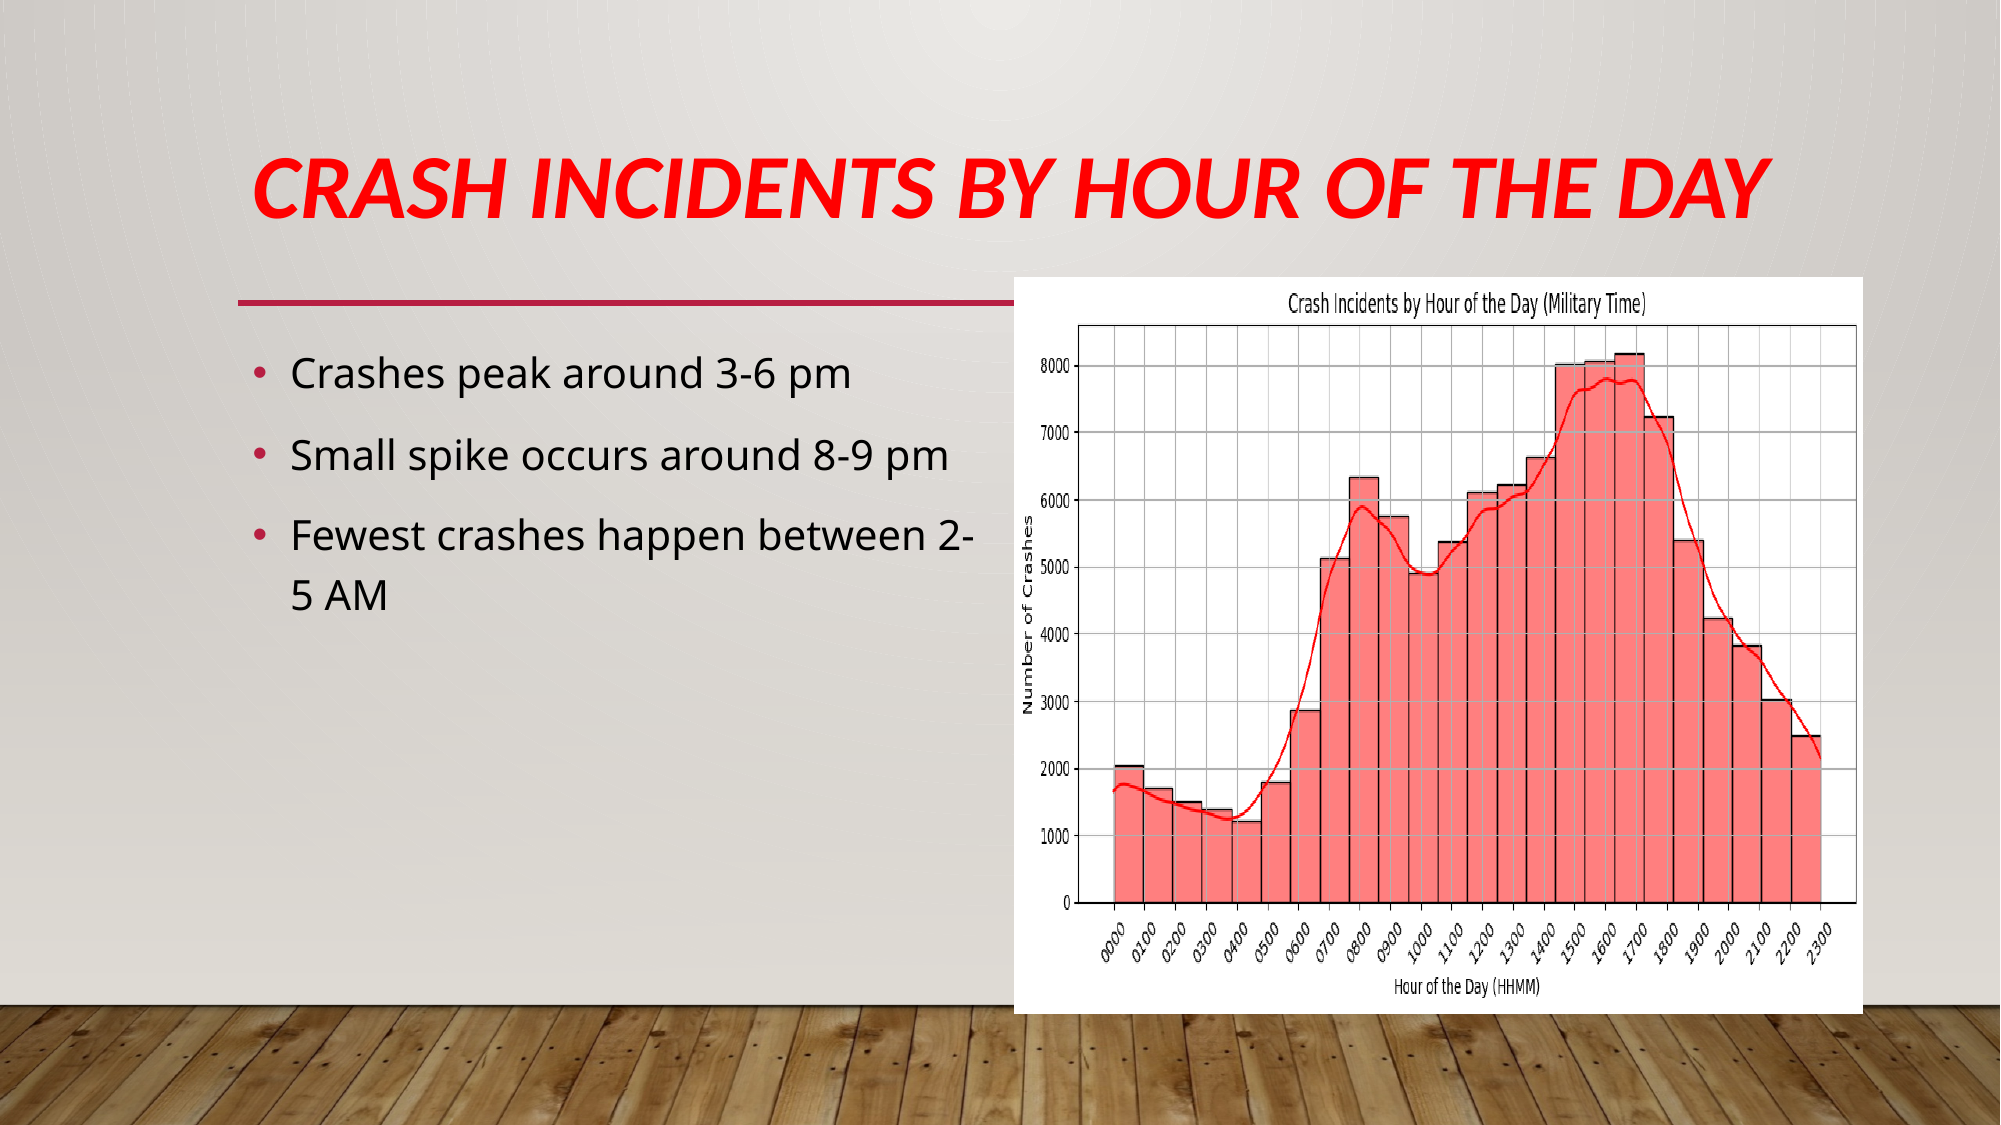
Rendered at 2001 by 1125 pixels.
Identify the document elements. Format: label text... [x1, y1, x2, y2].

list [1014, 276, 1863, 1014]
picture [0, 1005, 2000, 1125]
title Crash incidents by hour of the day [237, 132, 1814, 306]
list Crashes peak around 3-6 pm Small spike occurs around 8-9 pm Fewest crashes happen between 2-5 AM [237, 329, 1000, 896]
